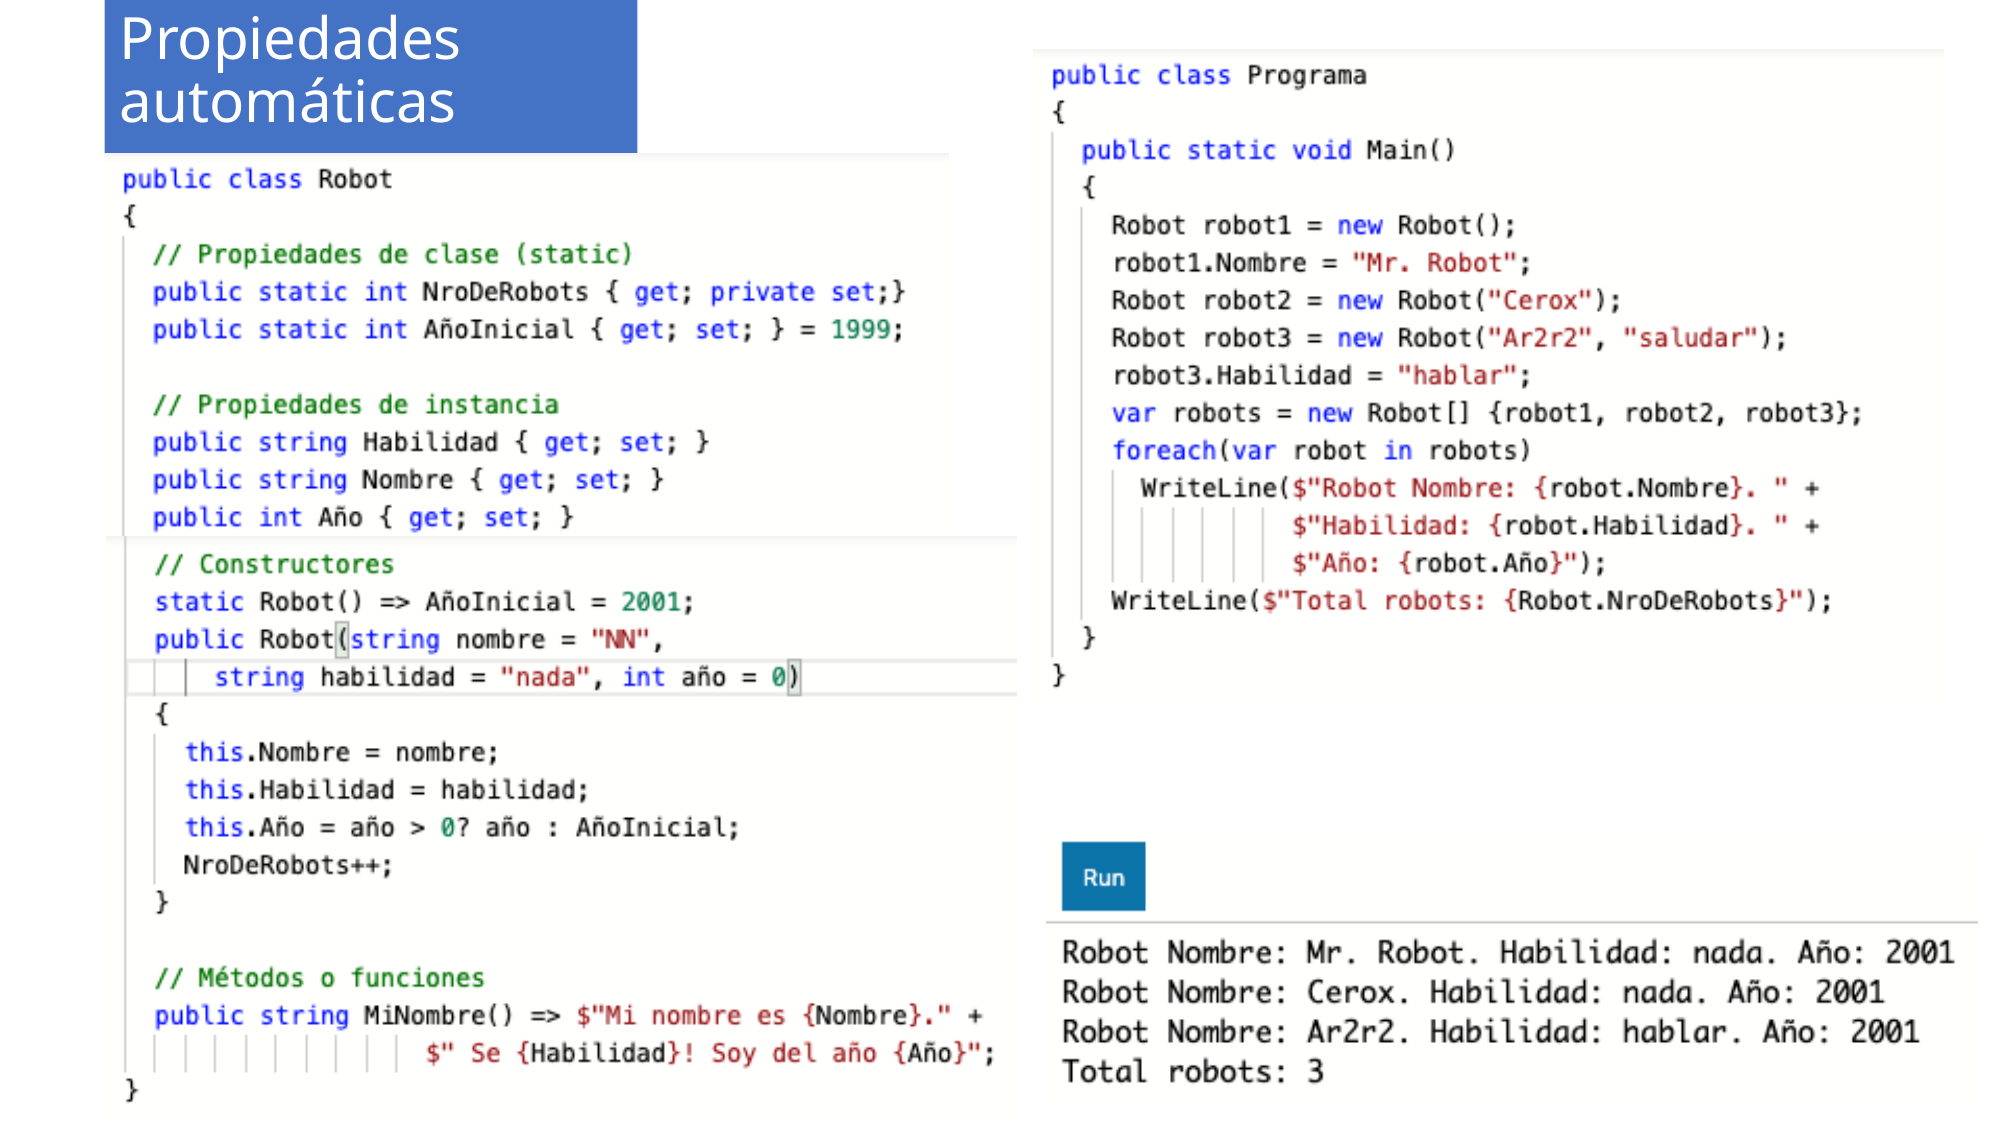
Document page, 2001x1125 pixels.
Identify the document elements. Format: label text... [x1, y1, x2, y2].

picture [1046, 832, 1978, 1115]
title Propiedades automáticas [104, 4, 638, 153]
picture [1033, 49, 1944, 707]
picture [104, 153, 1017, 1121]
text_box [103, 0, 639, 522]
